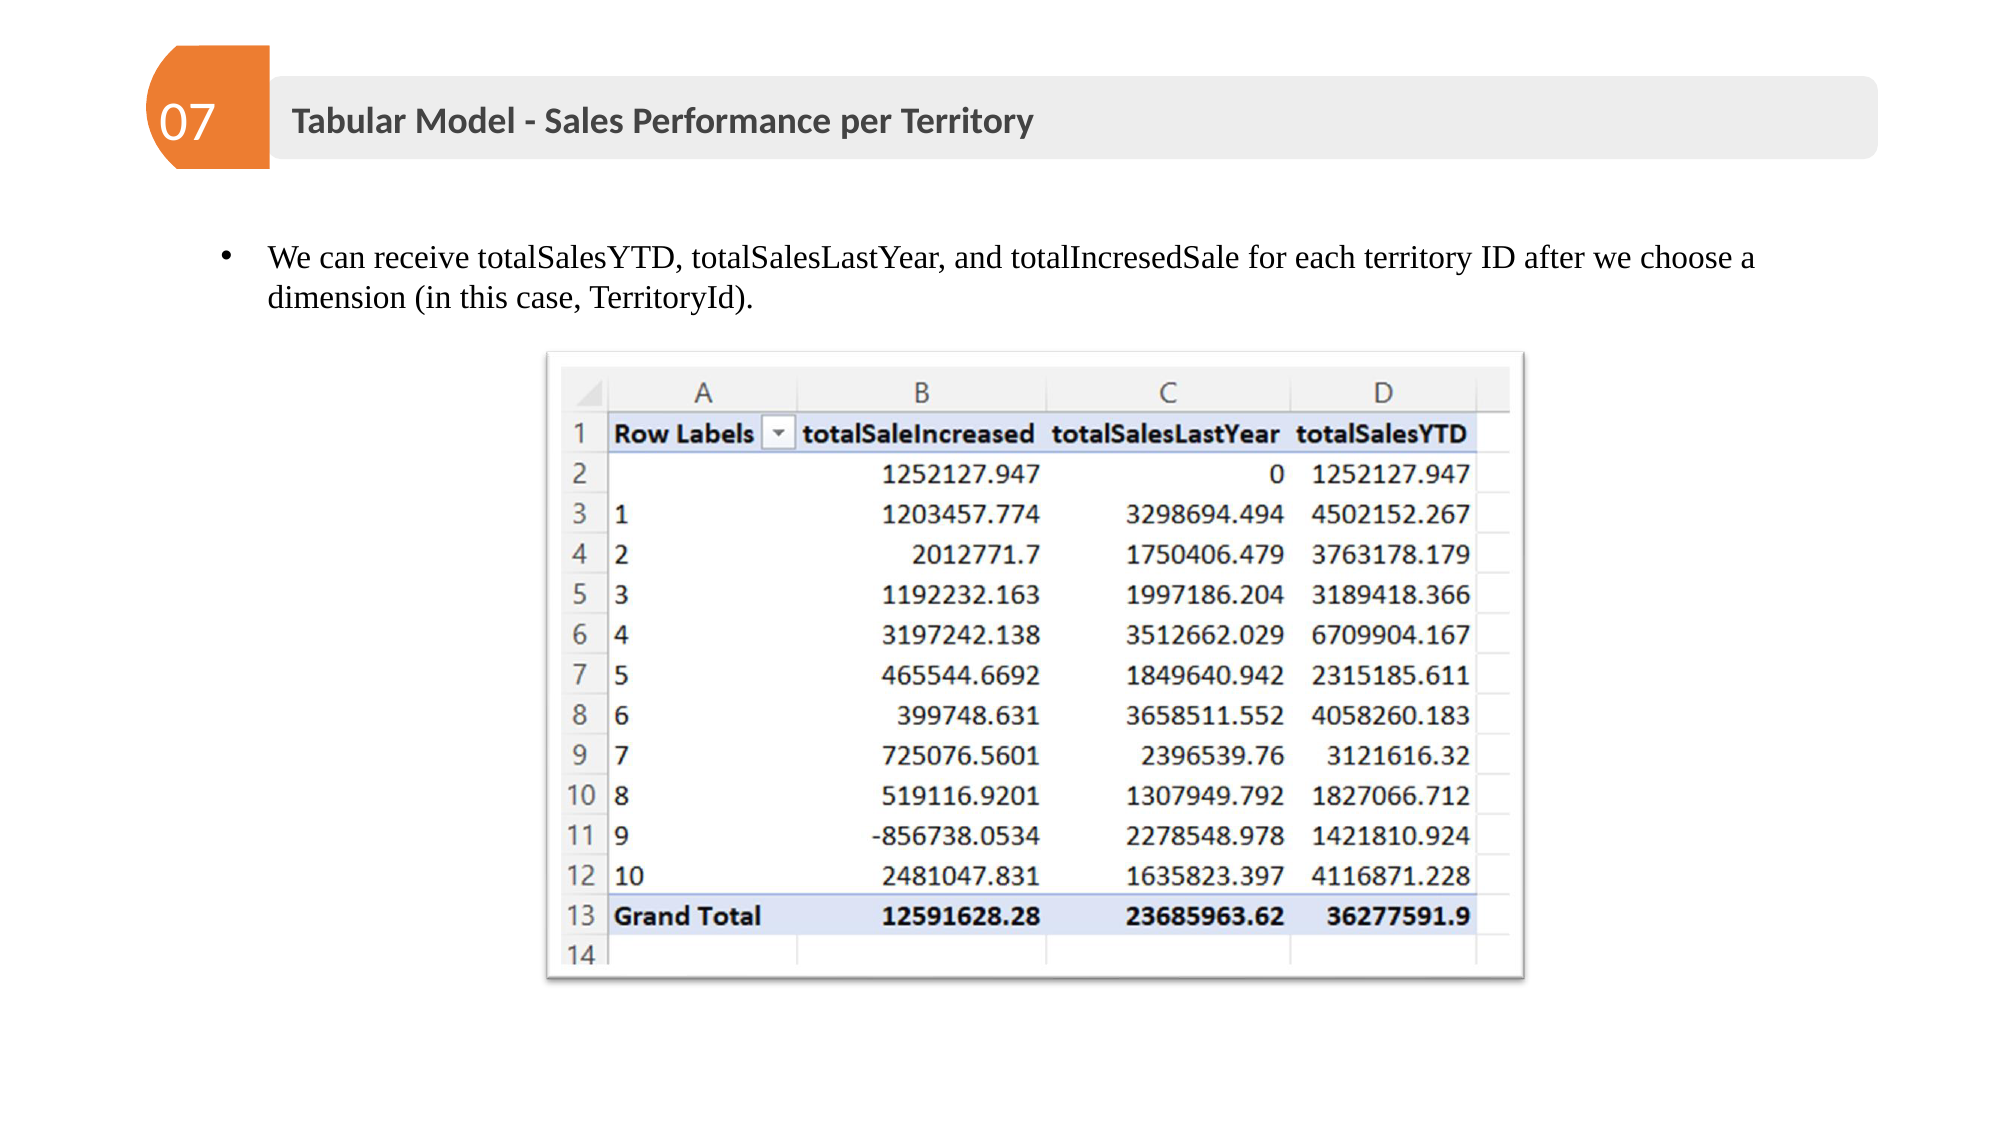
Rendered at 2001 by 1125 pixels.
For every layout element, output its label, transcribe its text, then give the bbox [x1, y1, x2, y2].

text_box We can receive totalSalesYTD, totalSalesLastYear, and totalIncresedSale for each territory ID after we choose a dimension (in this case, TerritoryId). [218, 233, 1891, 316]
picture [539, 348, 1531, 989]
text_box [270, 76, 1878, 160]
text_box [146, 45, 270, 169]
